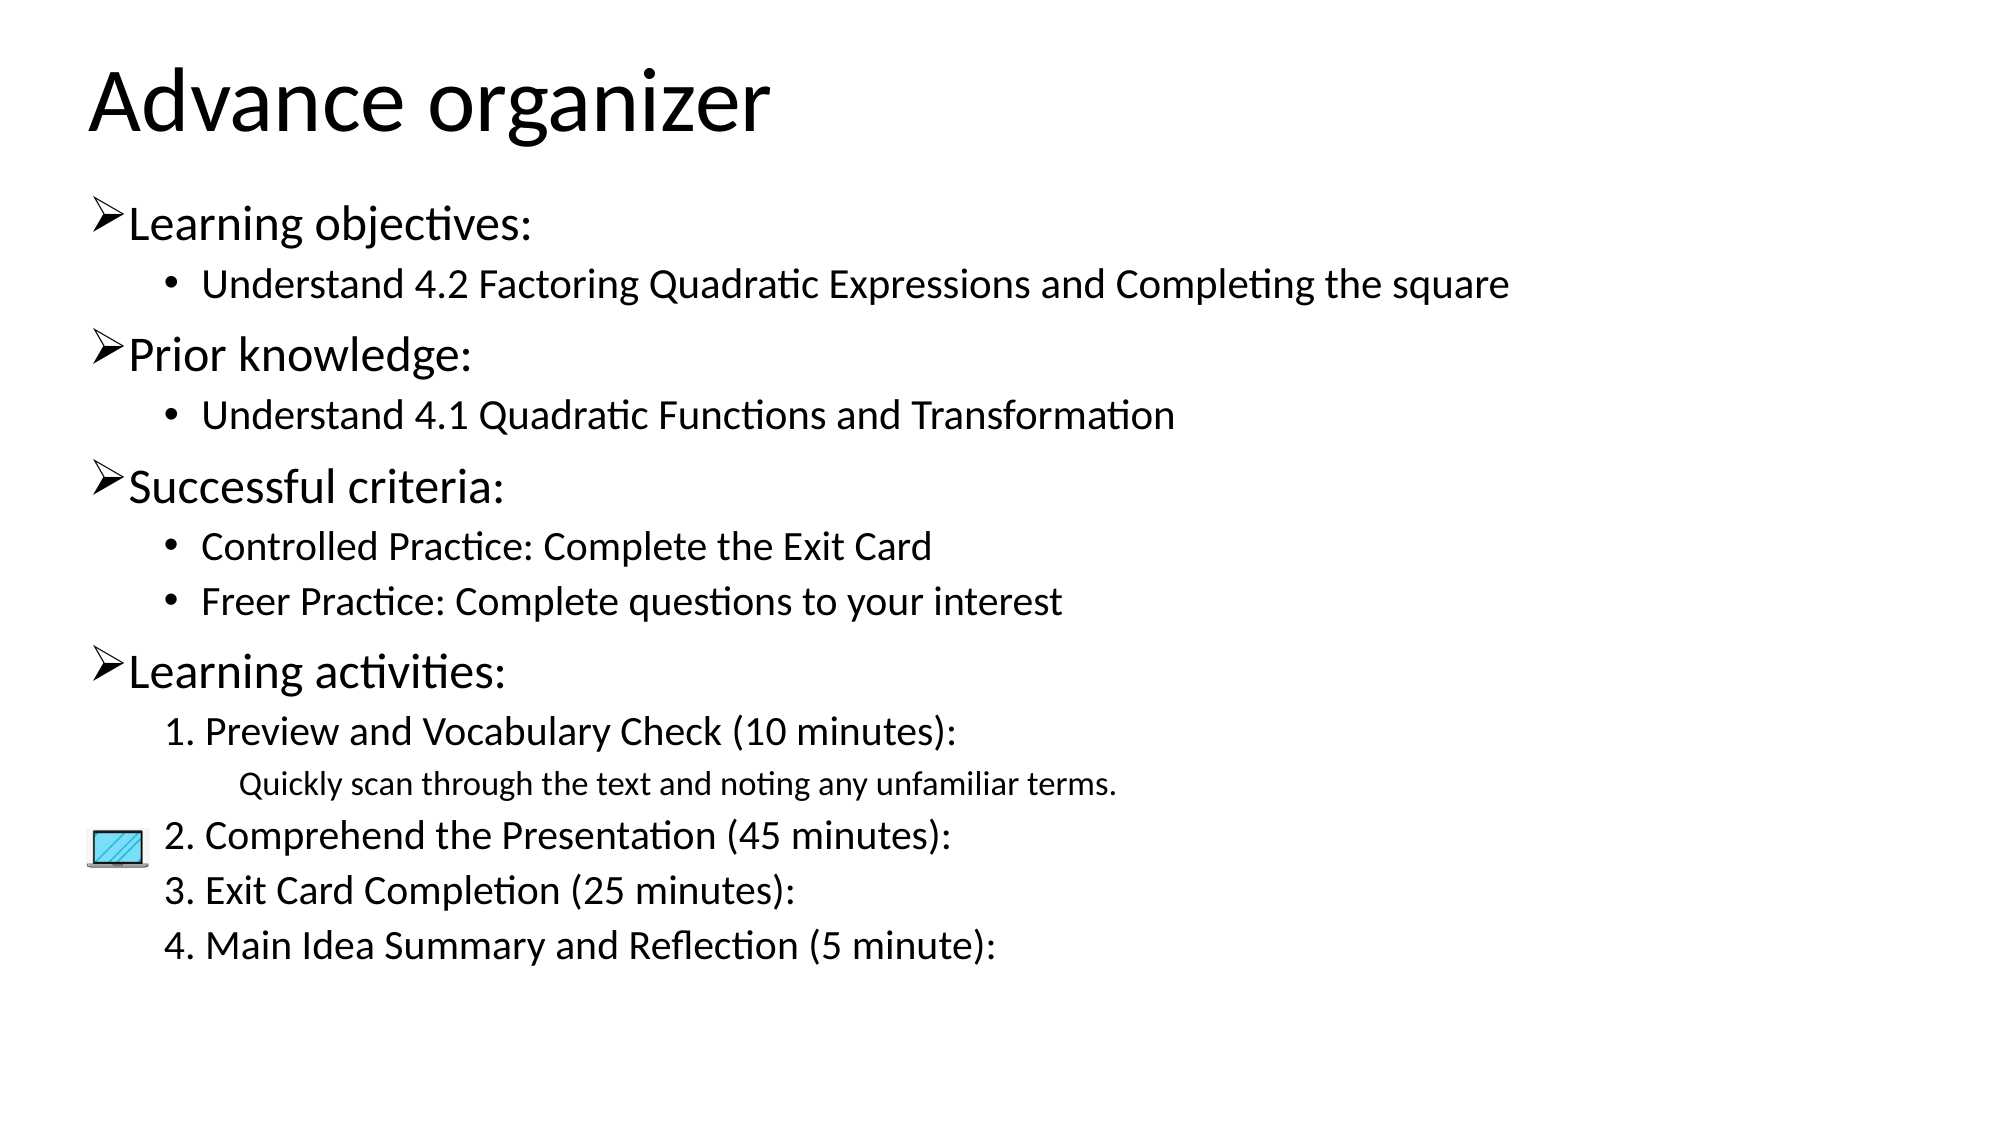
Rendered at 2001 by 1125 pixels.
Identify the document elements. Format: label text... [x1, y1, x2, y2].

picture [85, 827, 151, 870]
list Learning objectives: Understand 4.2 Factoring Quadratic Expressions and Completing the square Prior knowledge: Understand 4.1 Quadratic Functions and Transformation Successful criteria: Controlled Practice: Complete the Exit Card Freer Practice: Complete questions to your interest Learning activities: 1. Preview and Vocabulary Check (10 minutes): Quickly scan through the text and noting any unfamiliar terms. 2. Comprehend the Presentation (45 minutes): 3. Exit Card Completion (25 minutes): 4. Main Idea Summary and Reflection (5 minute): [73, 189, 1863, 1032]
title Advance organizer [73, 37, 818, 167]
